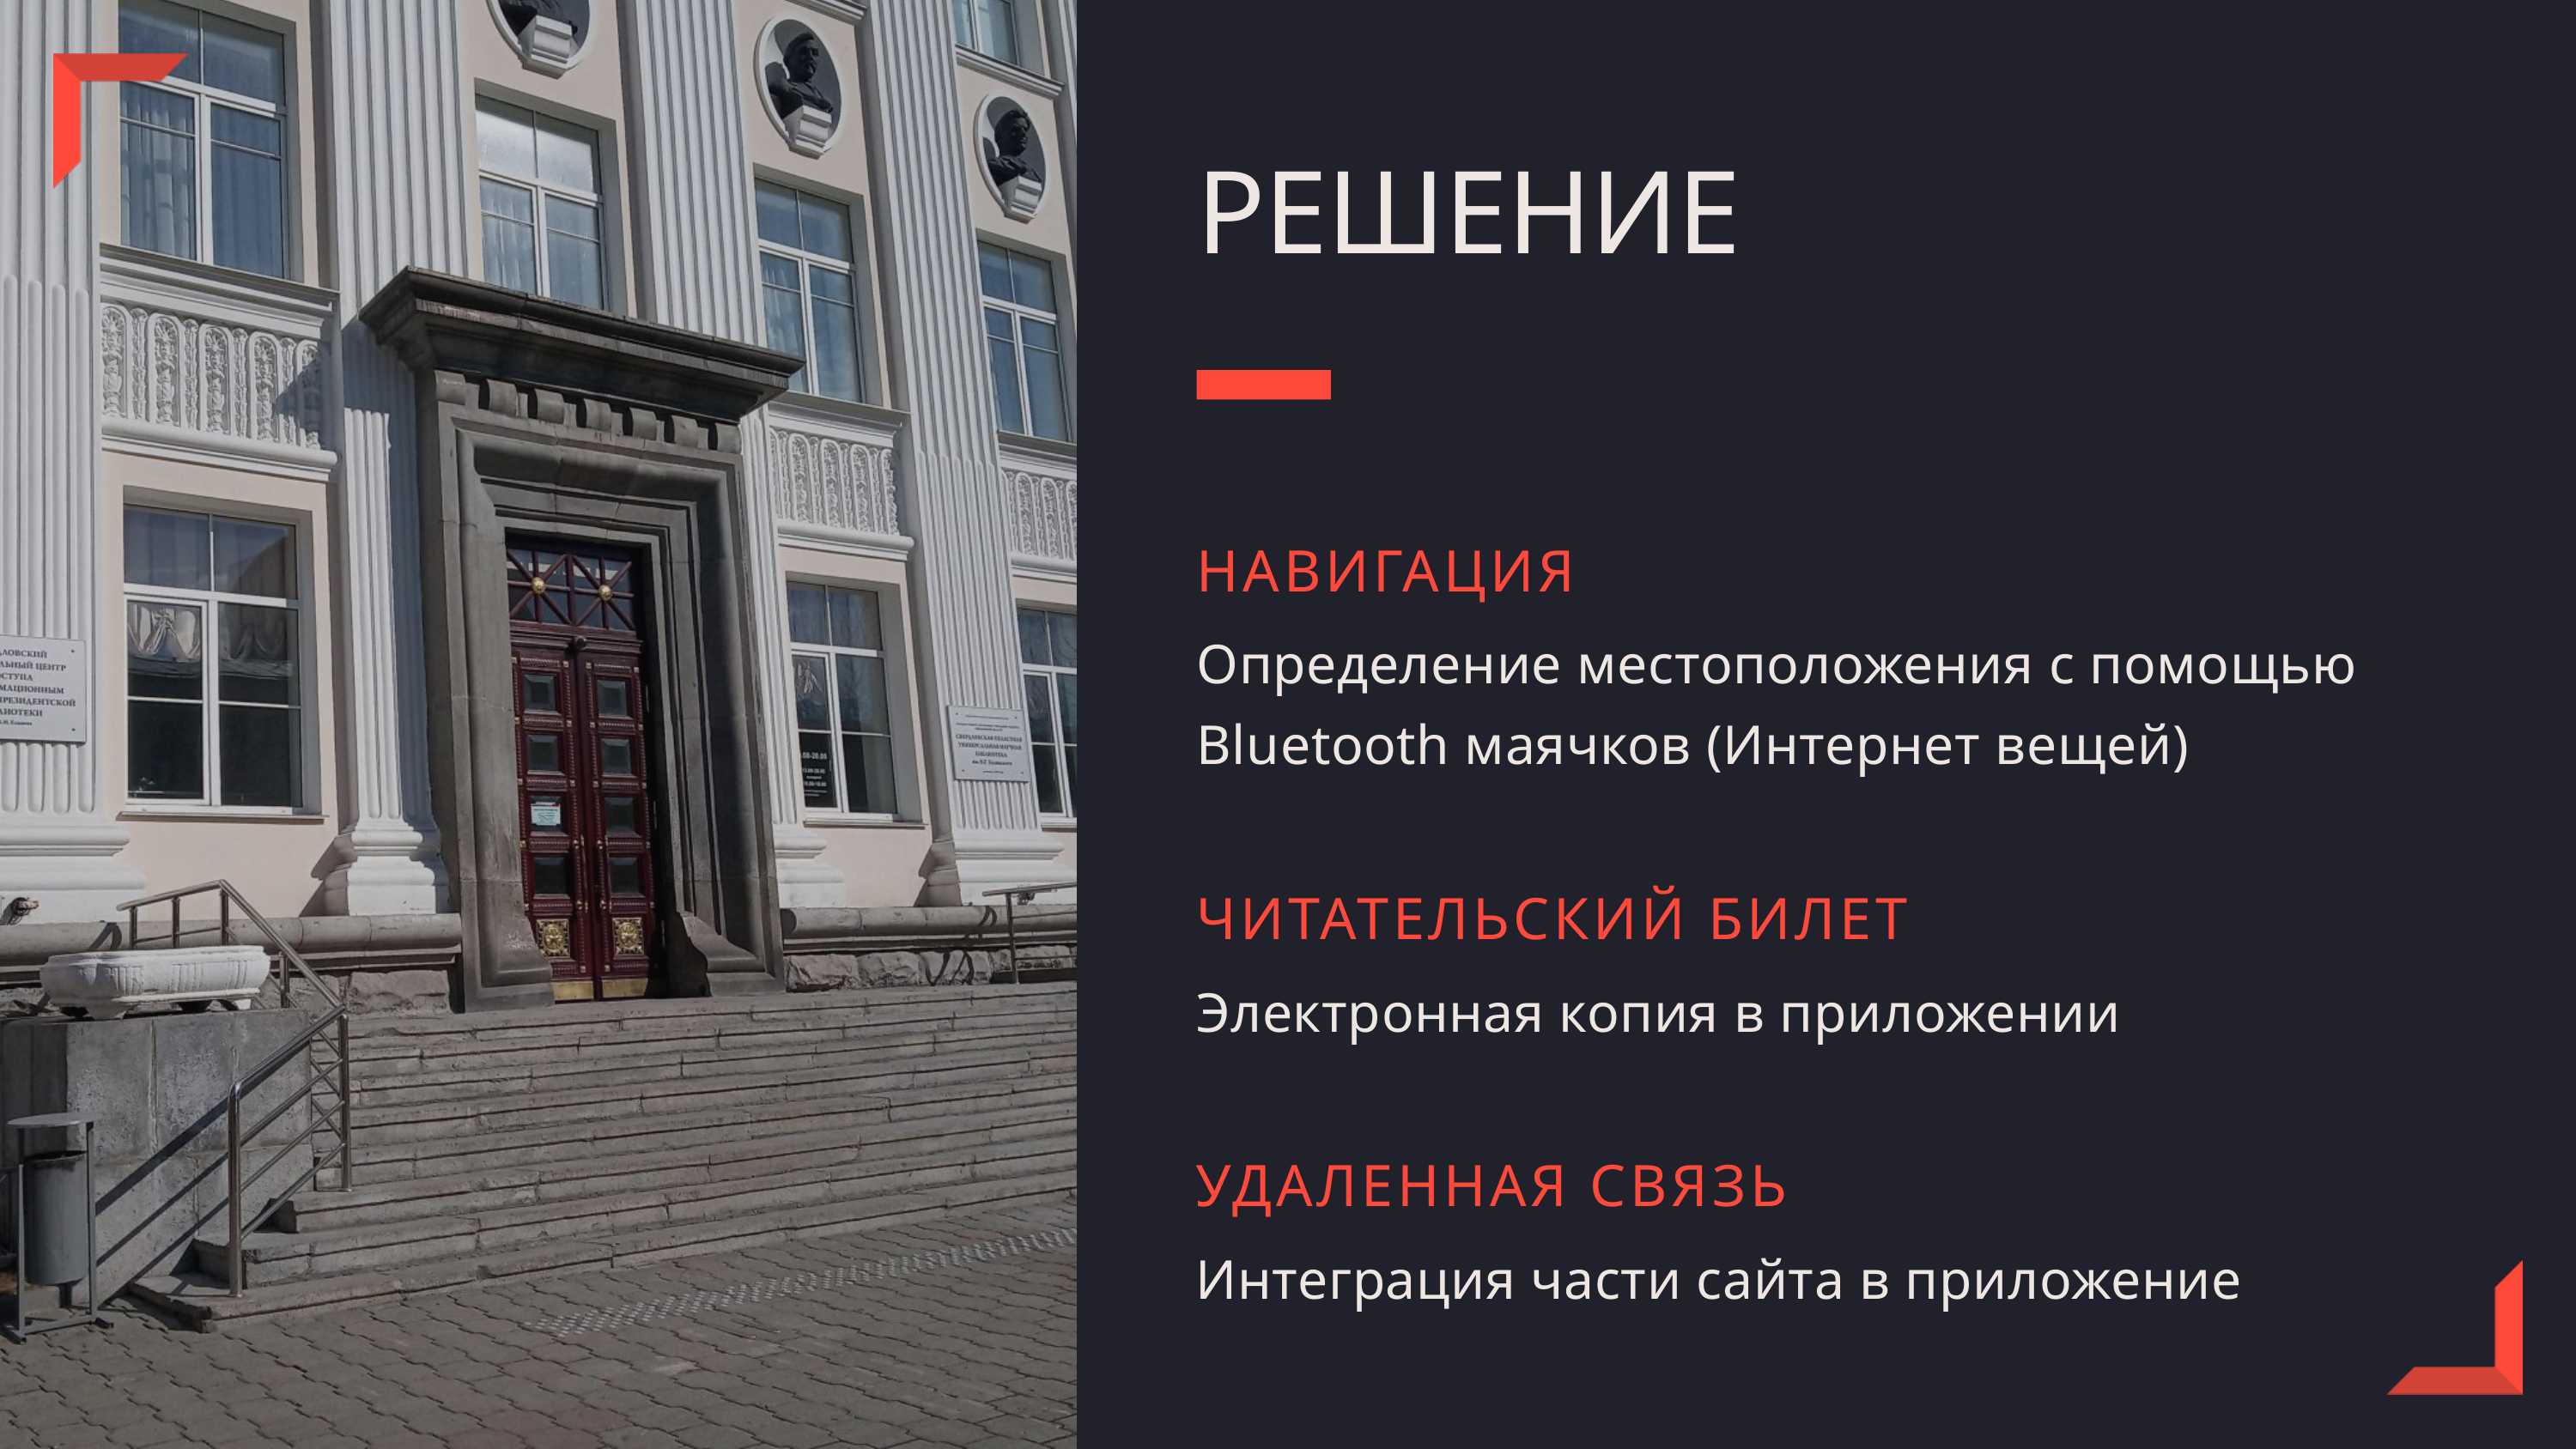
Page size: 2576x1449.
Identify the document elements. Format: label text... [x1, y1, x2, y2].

text_box РЕШЕНИЕ [1196, 162, 2431, 277]
picture [2387, 1260, 2523, 1396]
text_box [1196, 370, 1331, 400]
picture [0, 0, 1077, 1449]
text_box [1195, 528, 2432, 1304]
